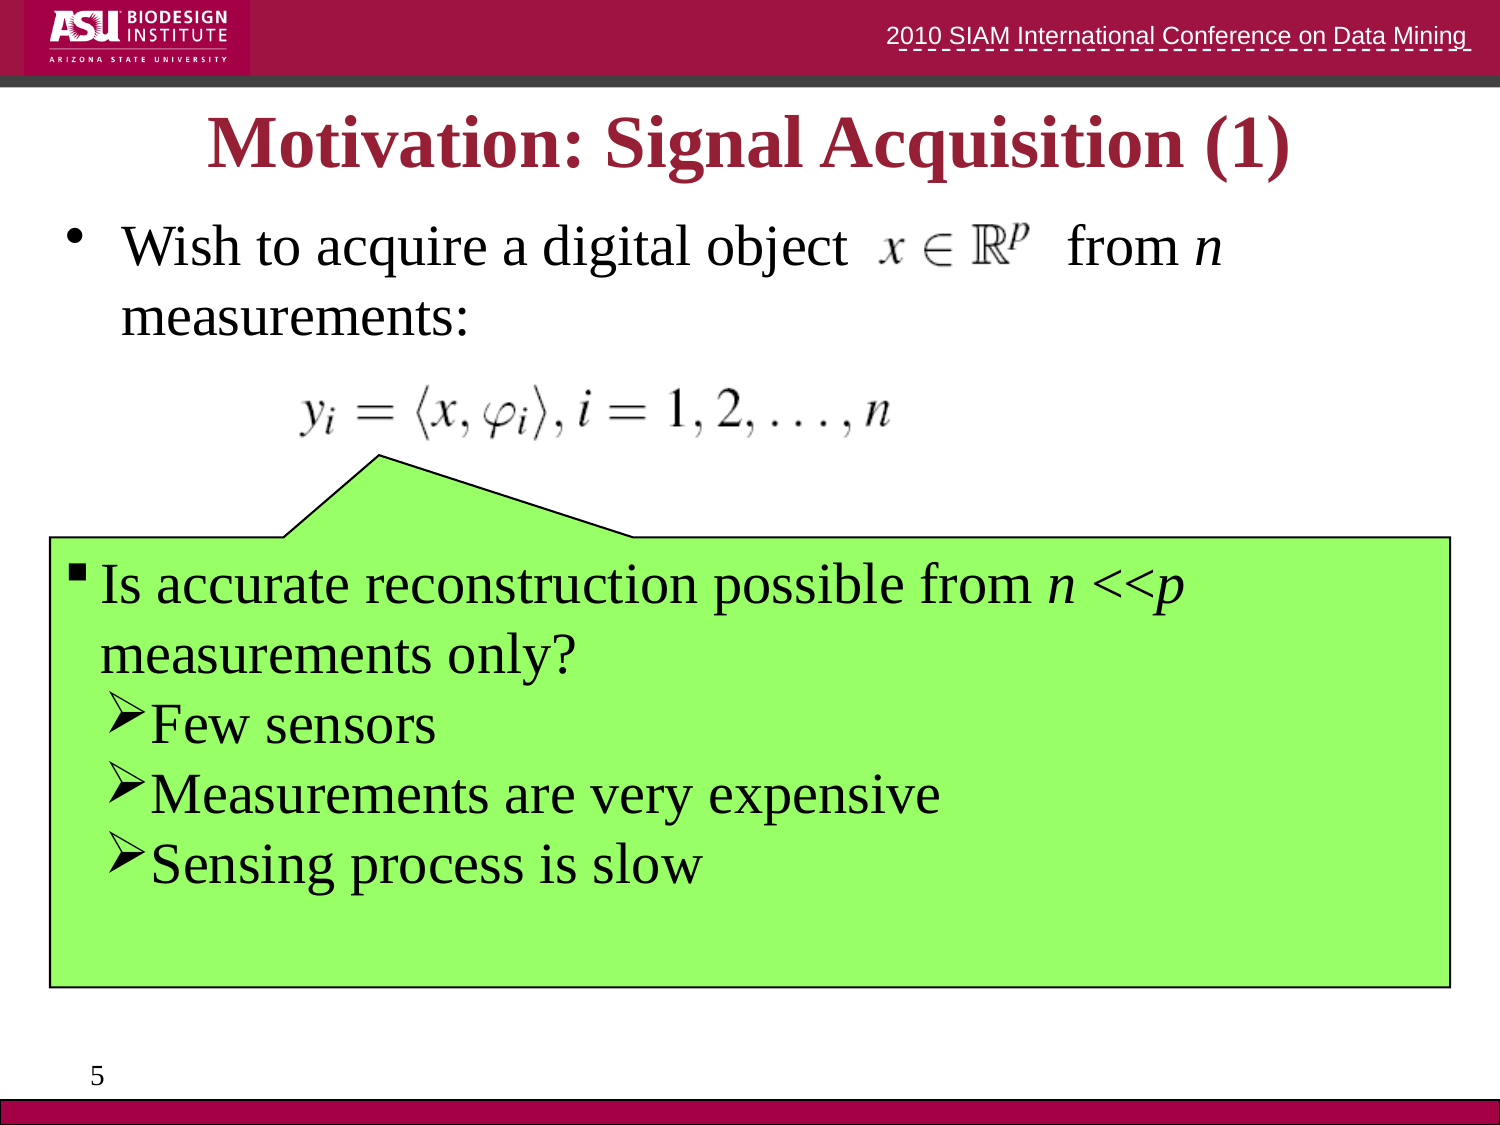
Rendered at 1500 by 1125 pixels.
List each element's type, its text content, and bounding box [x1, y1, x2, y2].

slide_number 5 [74, 1048, 251, 1102]
text_box Is accurate reconstruction possible from n <<p measurements only? Few sensors Measurements are very expensive Sensing process is slow [50, 466, 1451, 988]
picture [865, 212, 1051, 280]
picture [24, 0, 250, 76]
list Wish to acquire a digital object from n measurements: Waveforms Dirac delta functions (spikes) y is a vector of sampled values of x in the time or space domain Indicator functions of pixels y is the image data typically collected by sensors in a digital camera Sinusoids y is a vector of Fourier coefficients (e.g., MRI) [49, 199, 1463, 1051]
title Motivation: Signal Acquisition (1) [74, 87, 1426, 188]
picture [287, 374, 910, 457]
picture [424, 549, 488, 607]
